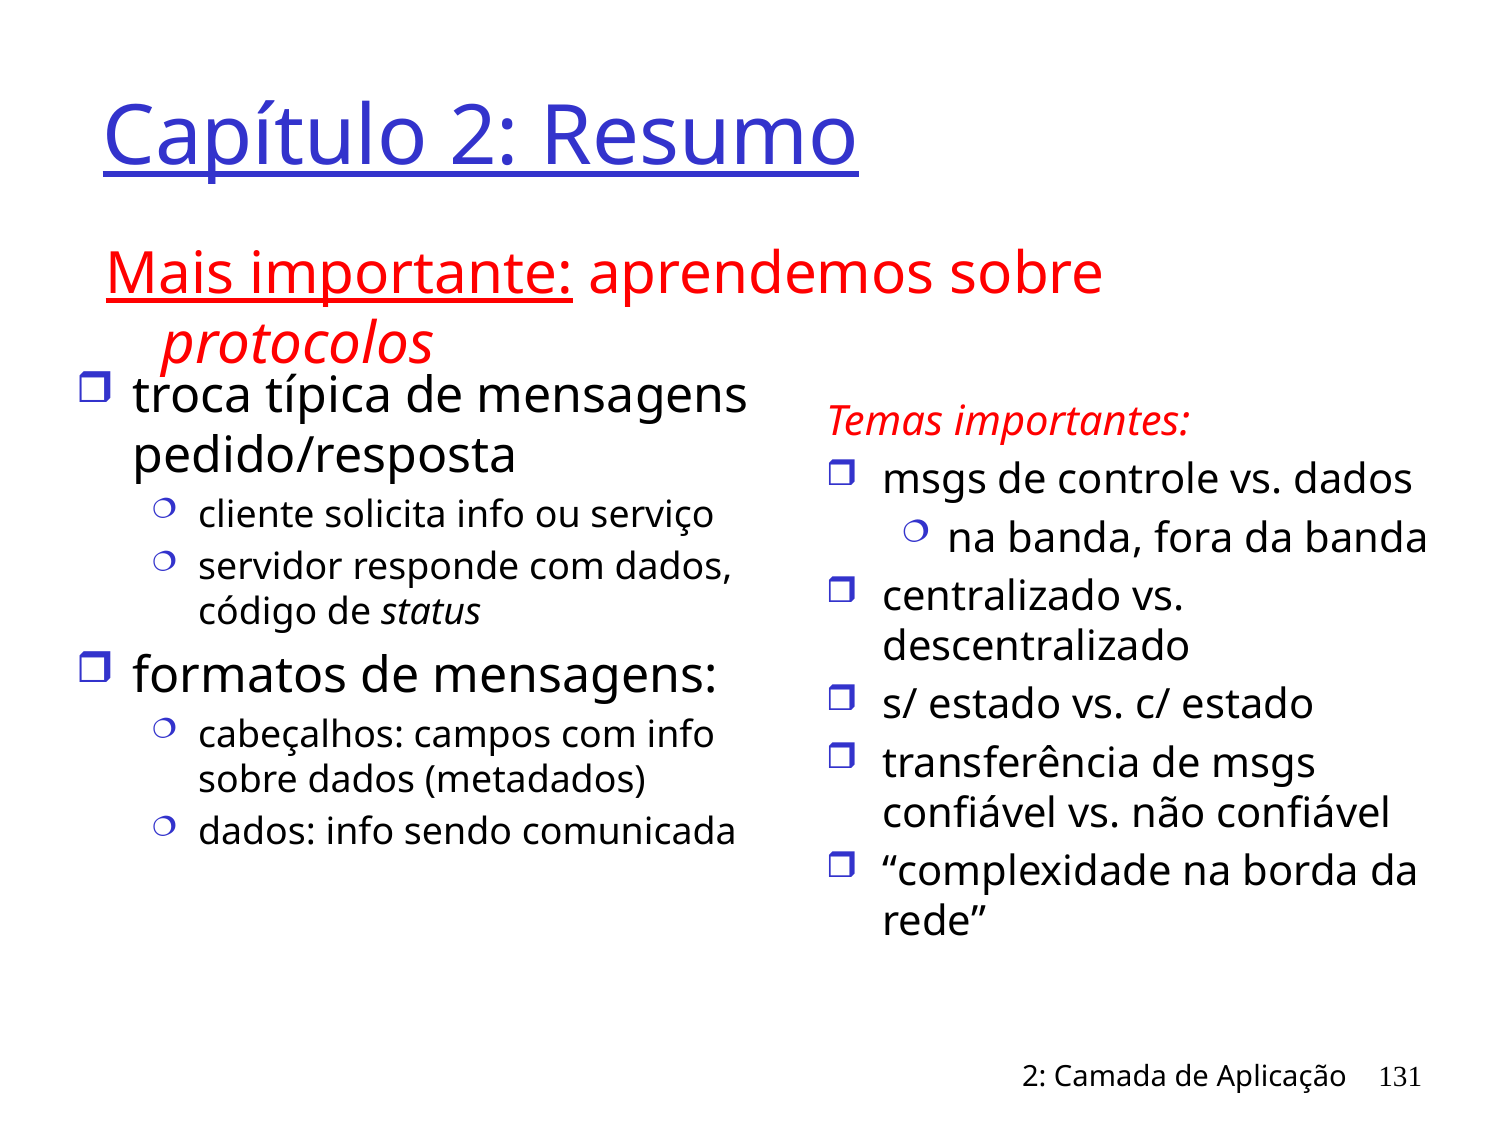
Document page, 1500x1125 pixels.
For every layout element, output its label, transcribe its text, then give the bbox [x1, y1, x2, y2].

list Mais importante: aprendemos sobre protocolos [90, 227, 1398, 340]
title Capítulo 2: Resumo [87, 37, 1363, 226]
list troca típica de mensagens pedido/resposta cliente solicita info ou serviço servidor responde com dados, código de status formatos de mensagens: cabeçalhos: campos com info sobre dados (metadados) dados: info sendo comunicada [60, 354, 766, 959]
footer 2: Camada de Aplicação [887, 1049, 1362, 1125]
text_box Temas importantes: msgs de controle vs. dados na banda, fora da banda centralizado vs. descentralizado s/ estado vs. c/ estado transferência de msgs confiável vs. não confiável “complexidade na borda da rede” [811, 386, 1500, 990]
slide_number 131 [1362, 1049, 1438, 1125]
